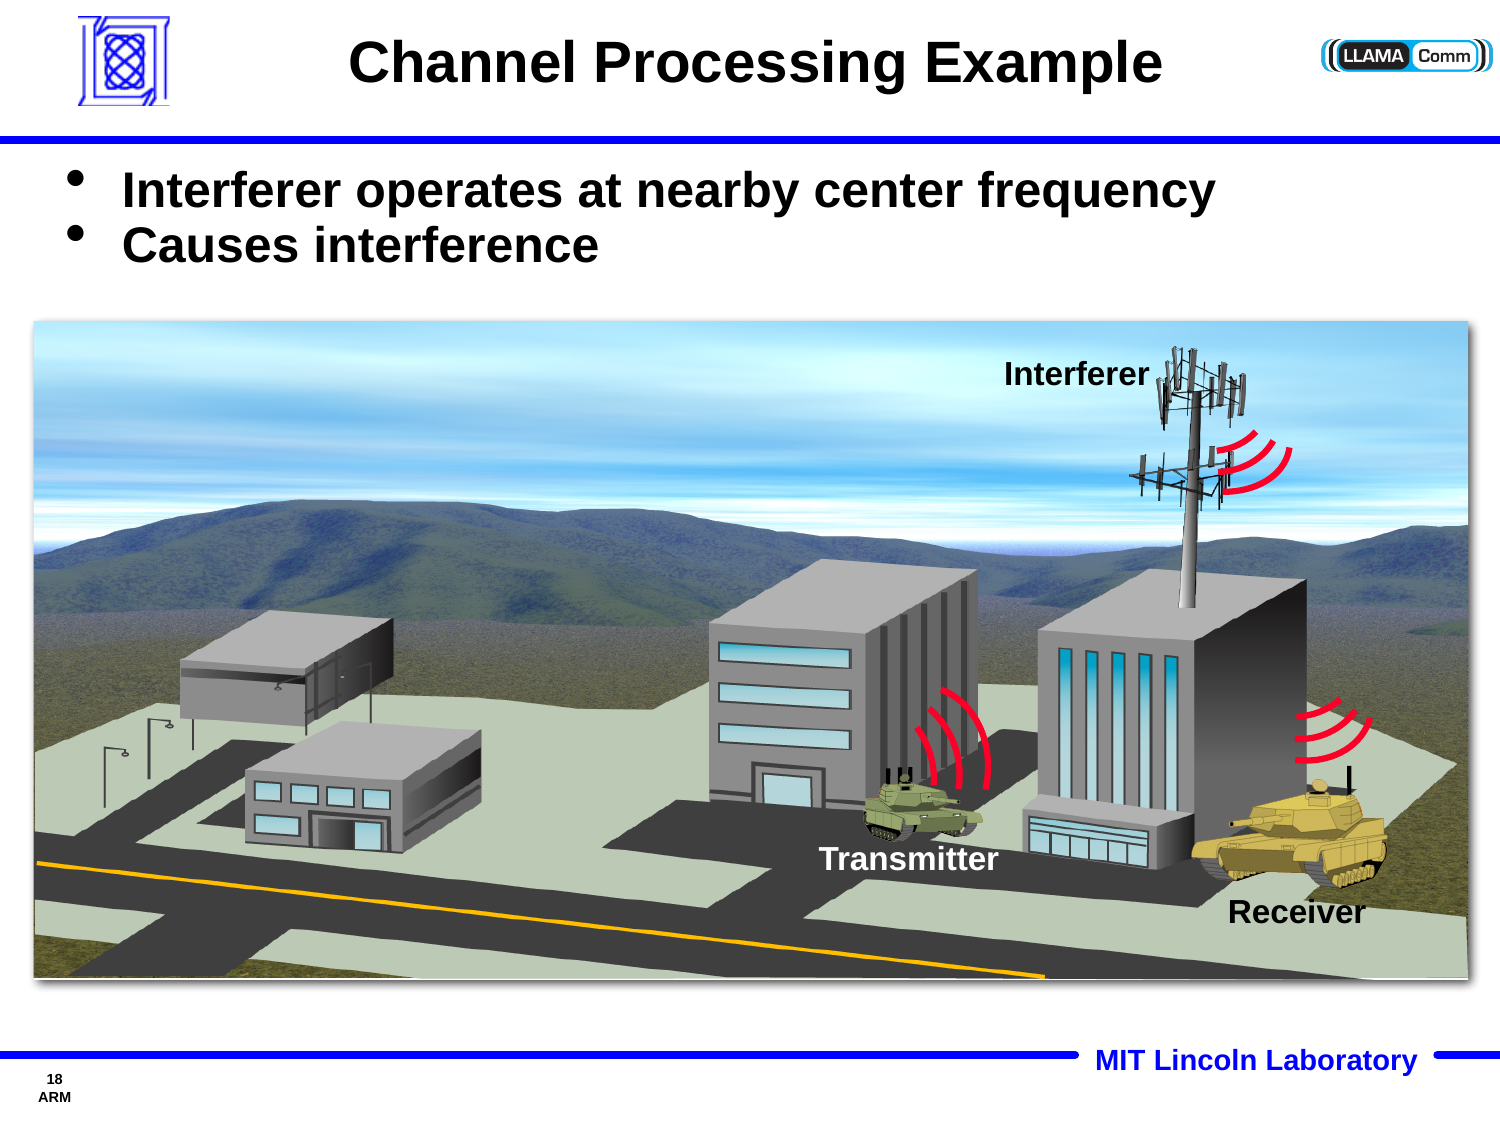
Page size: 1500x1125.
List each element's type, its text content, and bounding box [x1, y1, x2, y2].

picture [1340, 43, 1409, 69]
title Channel Processing Example [174, 0, 1338, 125]
picture [33, 321, 1469, 980]
picture [1413, 43, 1476, 69]
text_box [1174, 415, 1294, 485]
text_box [868, 697, 999, 821]
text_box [1255, 676, 1374, 755]
list Interferer operates at nearby center frequency Causes interference [50, 166, 1439, 282]
picture [1471, 39, 1493, 72]
